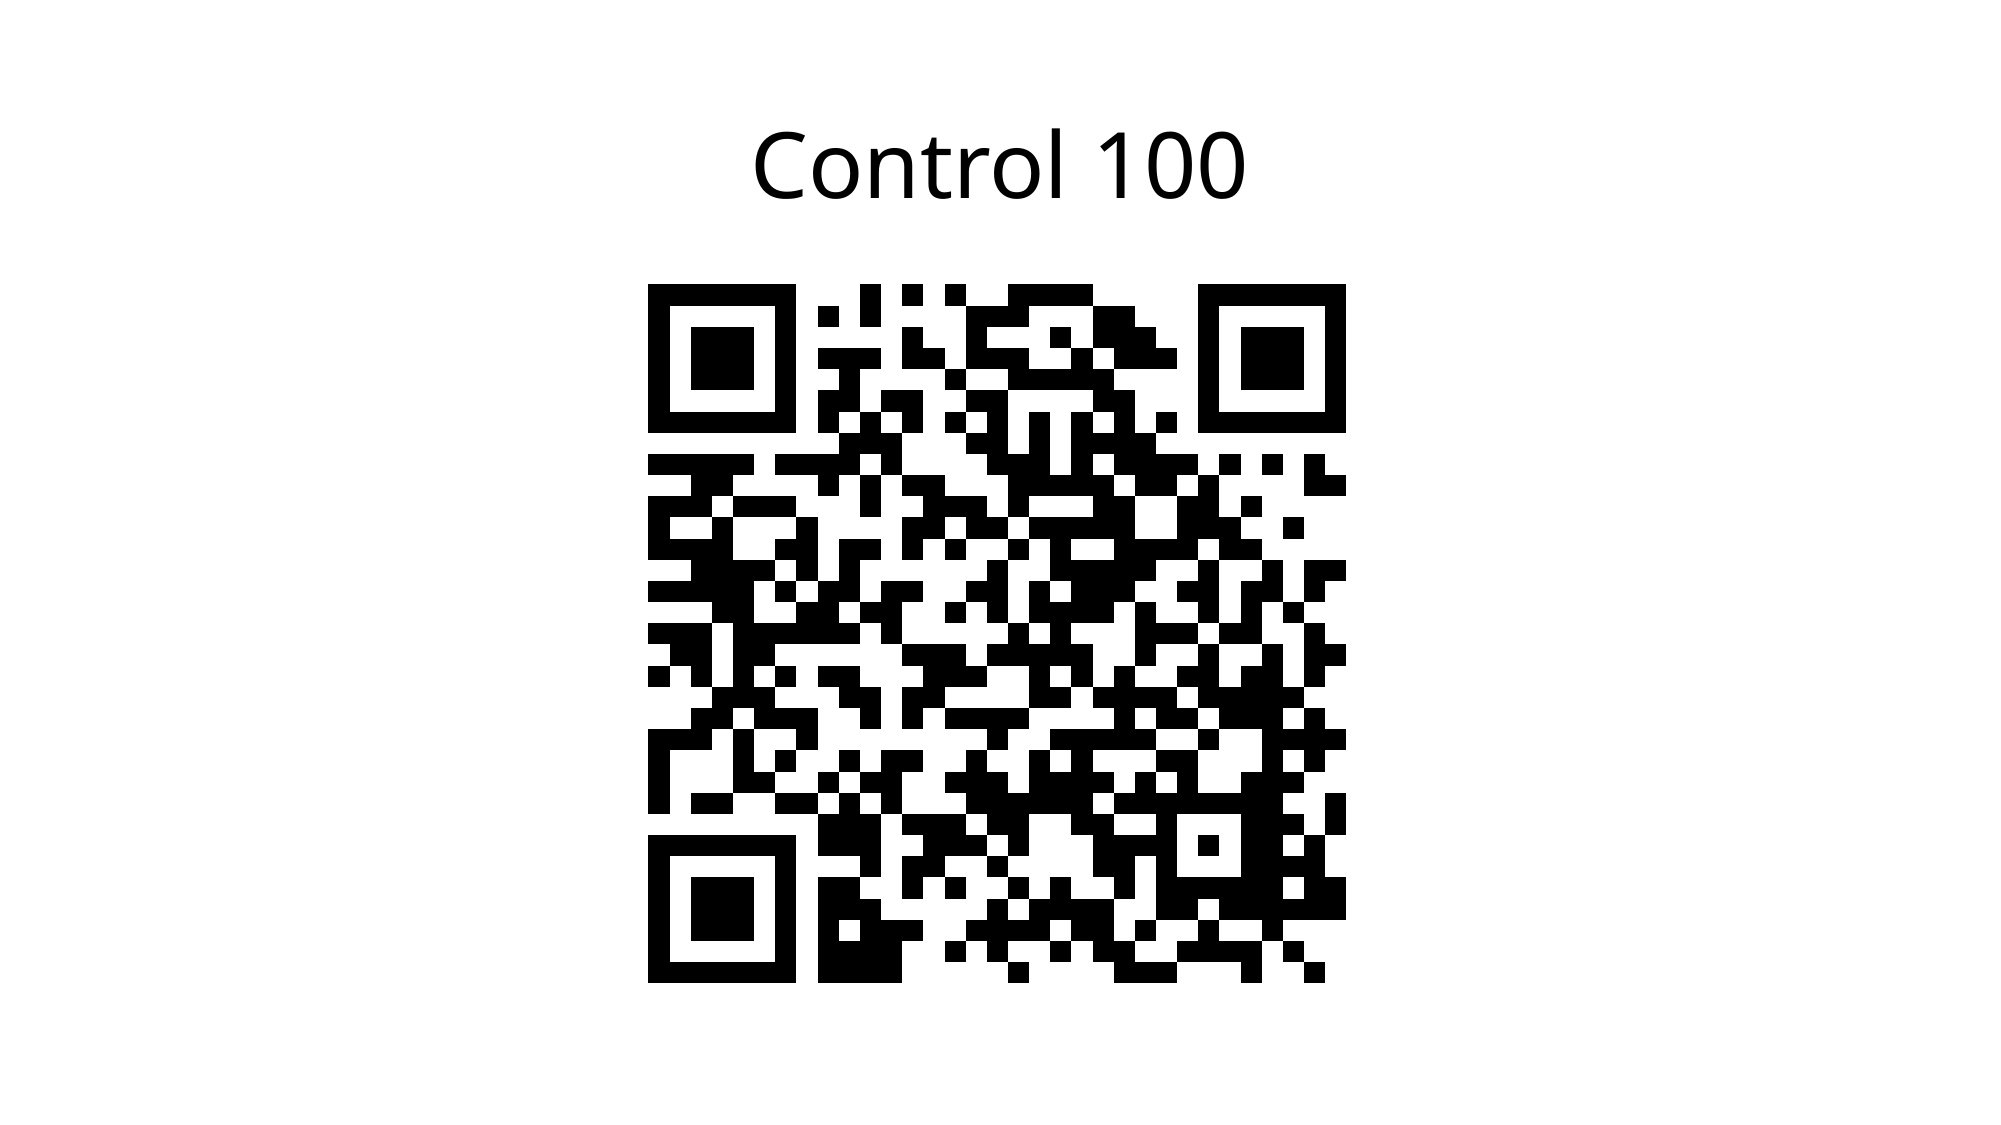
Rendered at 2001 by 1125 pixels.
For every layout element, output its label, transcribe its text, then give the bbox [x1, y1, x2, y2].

picture [577, 213, 1423, 1060]
title Control 100 [137, 59, 1863, 278]
